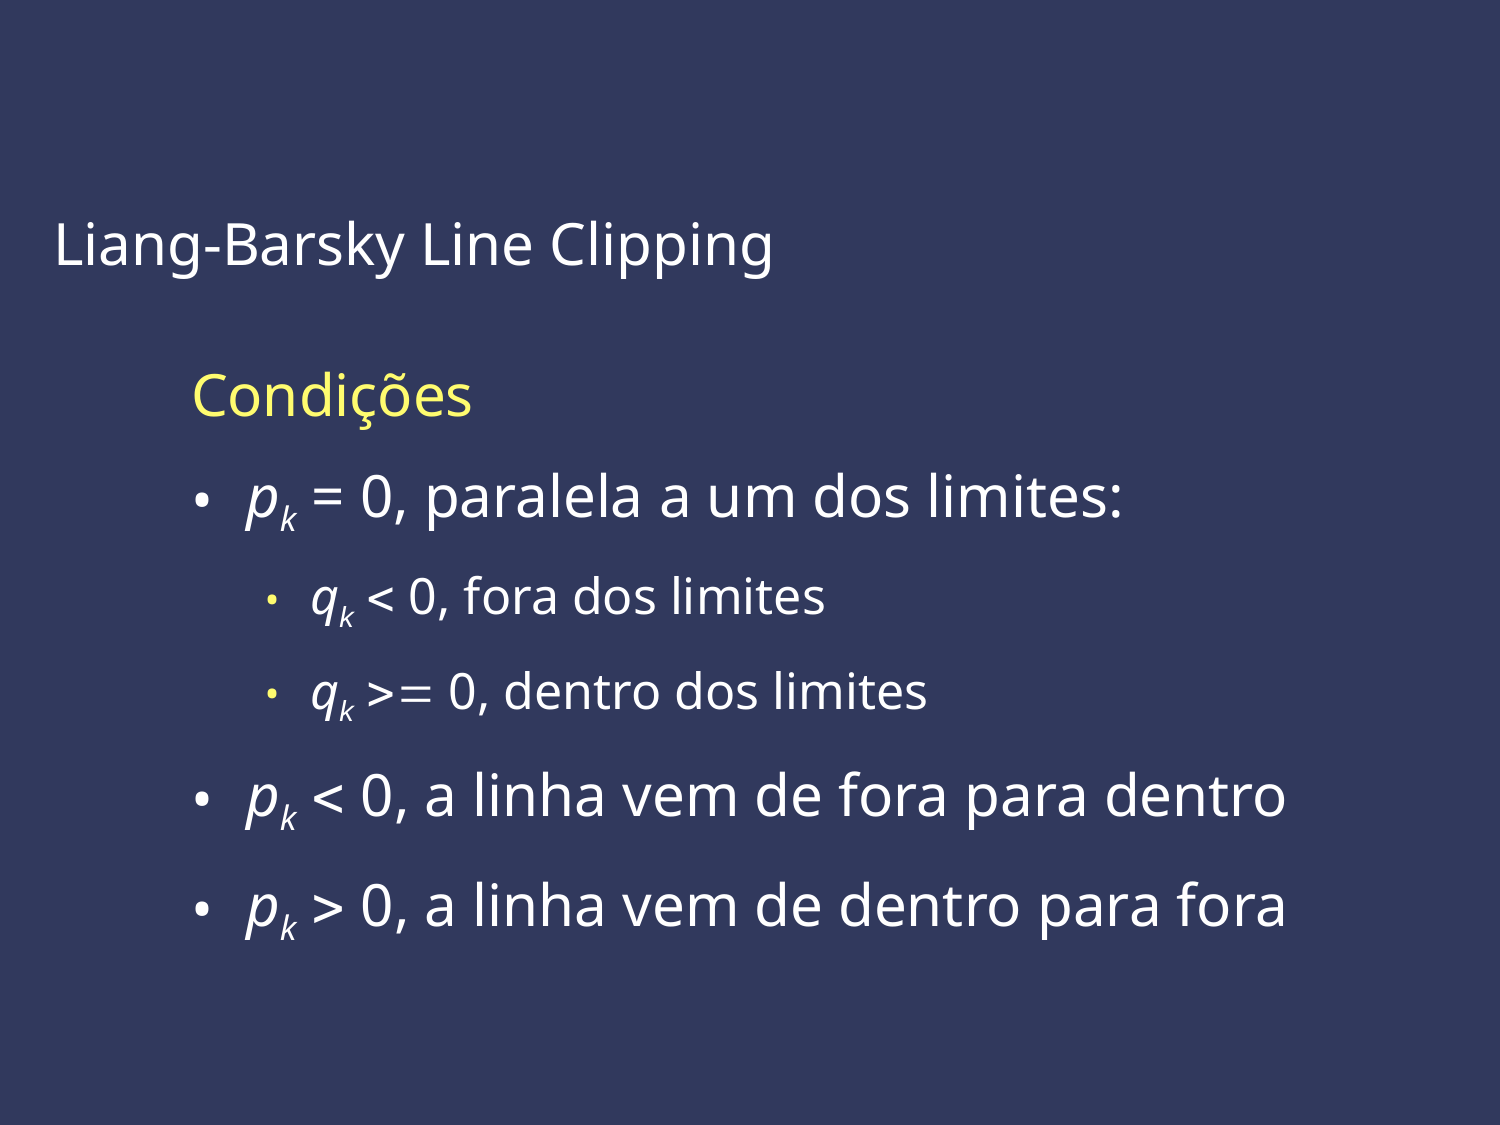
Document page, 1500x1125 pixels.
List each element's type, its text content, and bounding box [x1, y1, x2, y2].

text_box Condições pk = 0, paralela a um dos limites: qk  0, fora dos limites qk  0, dentro dos limites pk  0, a linha vem de fora para dentro pk  0, a linha vem de dentro para fora [174, 351, 1450, 1063]
text_box Liang-Barsky Line Clipping [38, 193, 1450, 292]
